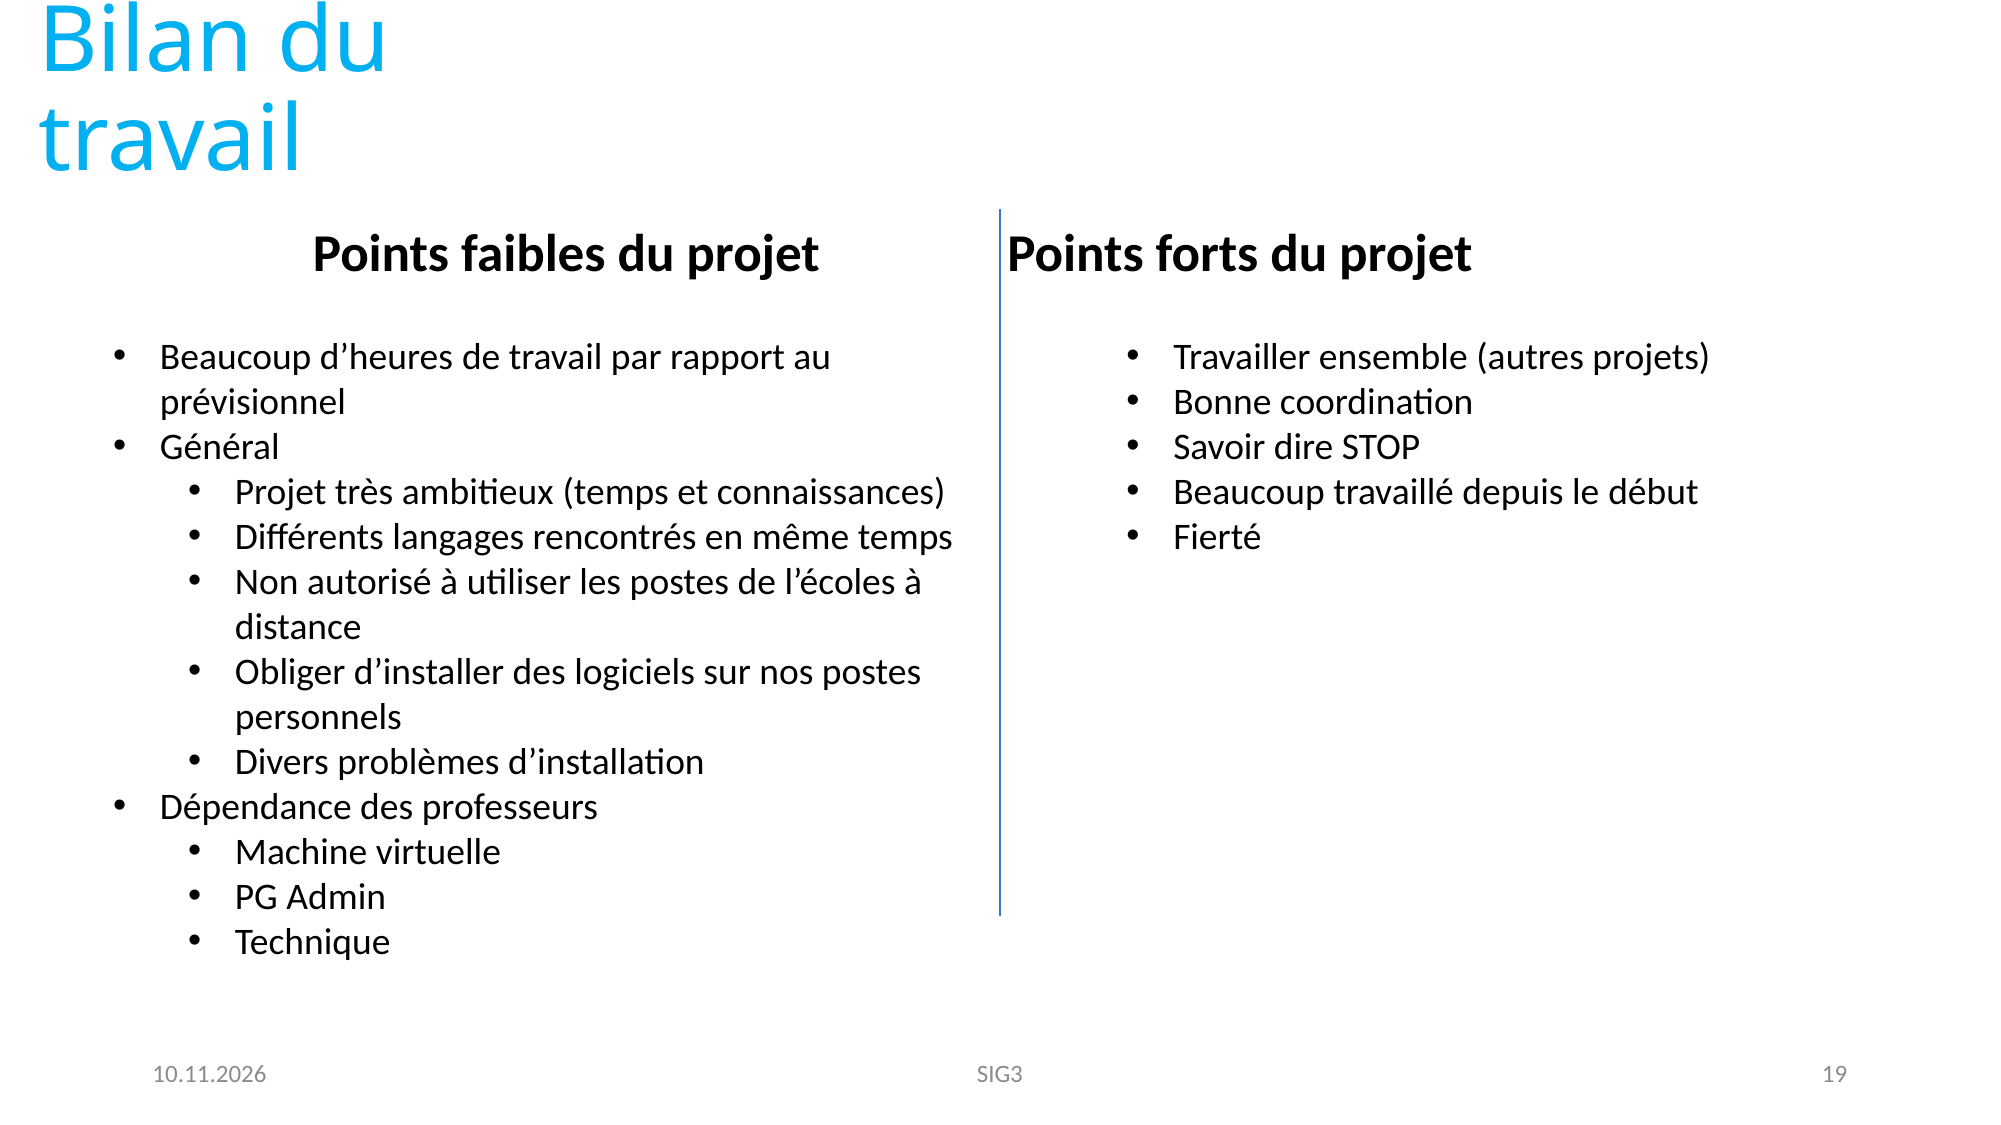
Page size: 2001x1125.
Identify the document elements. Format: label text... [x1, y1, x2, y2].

list Points faibles du projet Points forts du projet [217, 217, 999, 304]
slide_number 19 [1412, 1042, 1863, 1103]
footer SIG3 [662, 1042, 1338, 1103]
list Points faibles du projet Points forts du projet [1001, 217, 1713, 304]
text_box Beaucoup d’heures de travail par rapport au prévisionnel Général Projet très ambitieux (temps et connaissances) Différents langages rencontrés en même temps Non autorisé à utiliser les postes de l’écoles à distance Obliger d’installer des logiciels sur nos postes personnels Divers problèmes d’installation Dépendance des professeurs Machine virtuelle PG Admin Technique [98, 324, 1013, 970]
text_box Travailler ensemble (autres projets) Bonne coordination Savoir dire STOP Beaucoup travaillé depuis le début Fierté [1111, 324, 1848, 610]
title Bilan du travail [23, 33, 616, 149]
text_box 26.01.2022 [137, 1042, 588, 1103]
